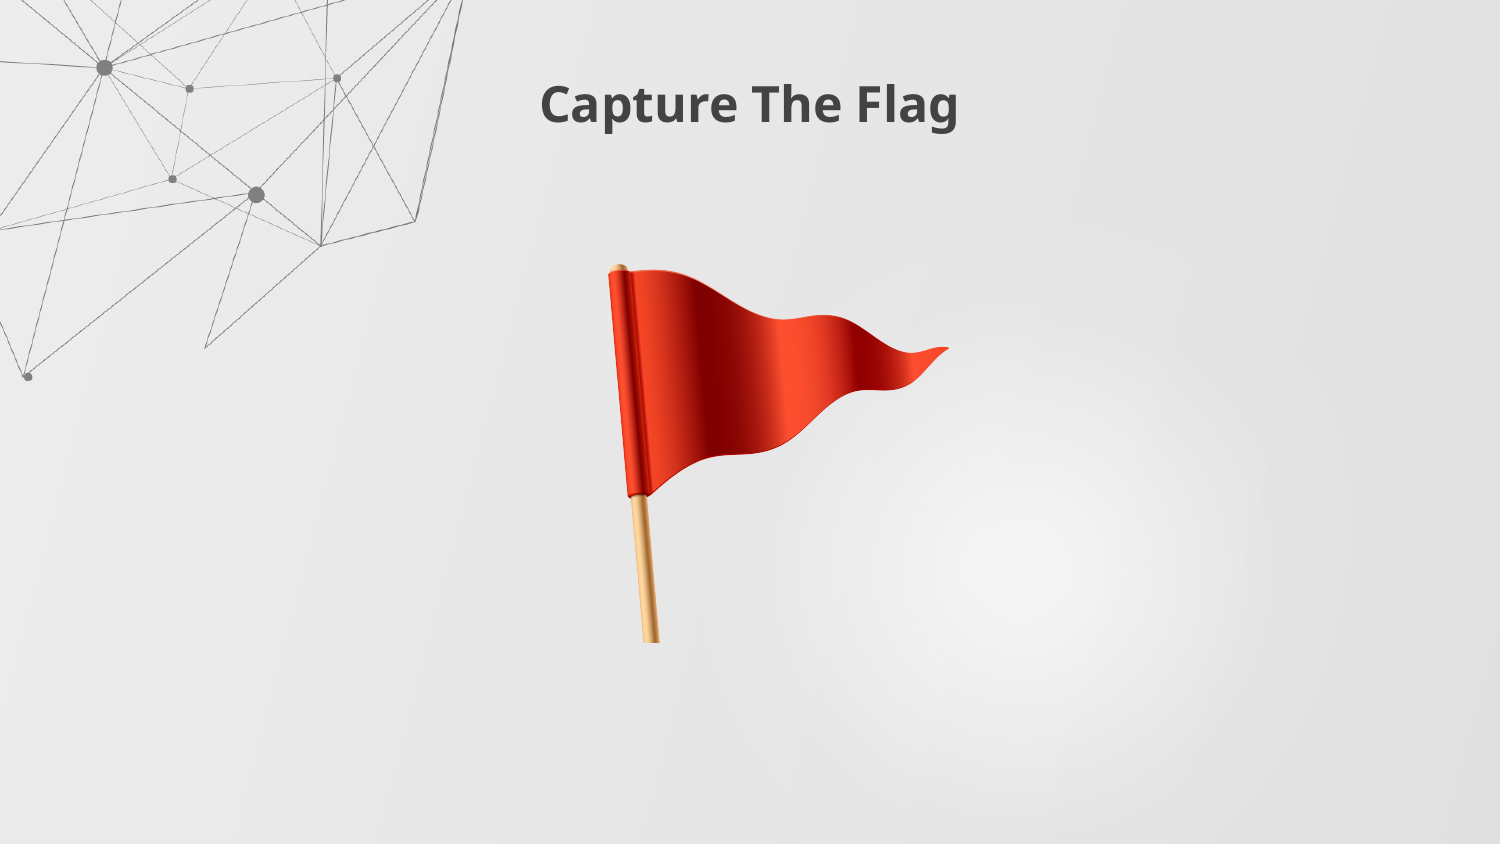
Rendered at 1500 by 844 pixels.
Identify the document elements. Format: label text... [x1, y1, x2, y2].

text_box [195, 162, 1416, 214]
picture [0, 0, 1500, 844]
title Capture The Flag [322, 57, 1178, 162]
